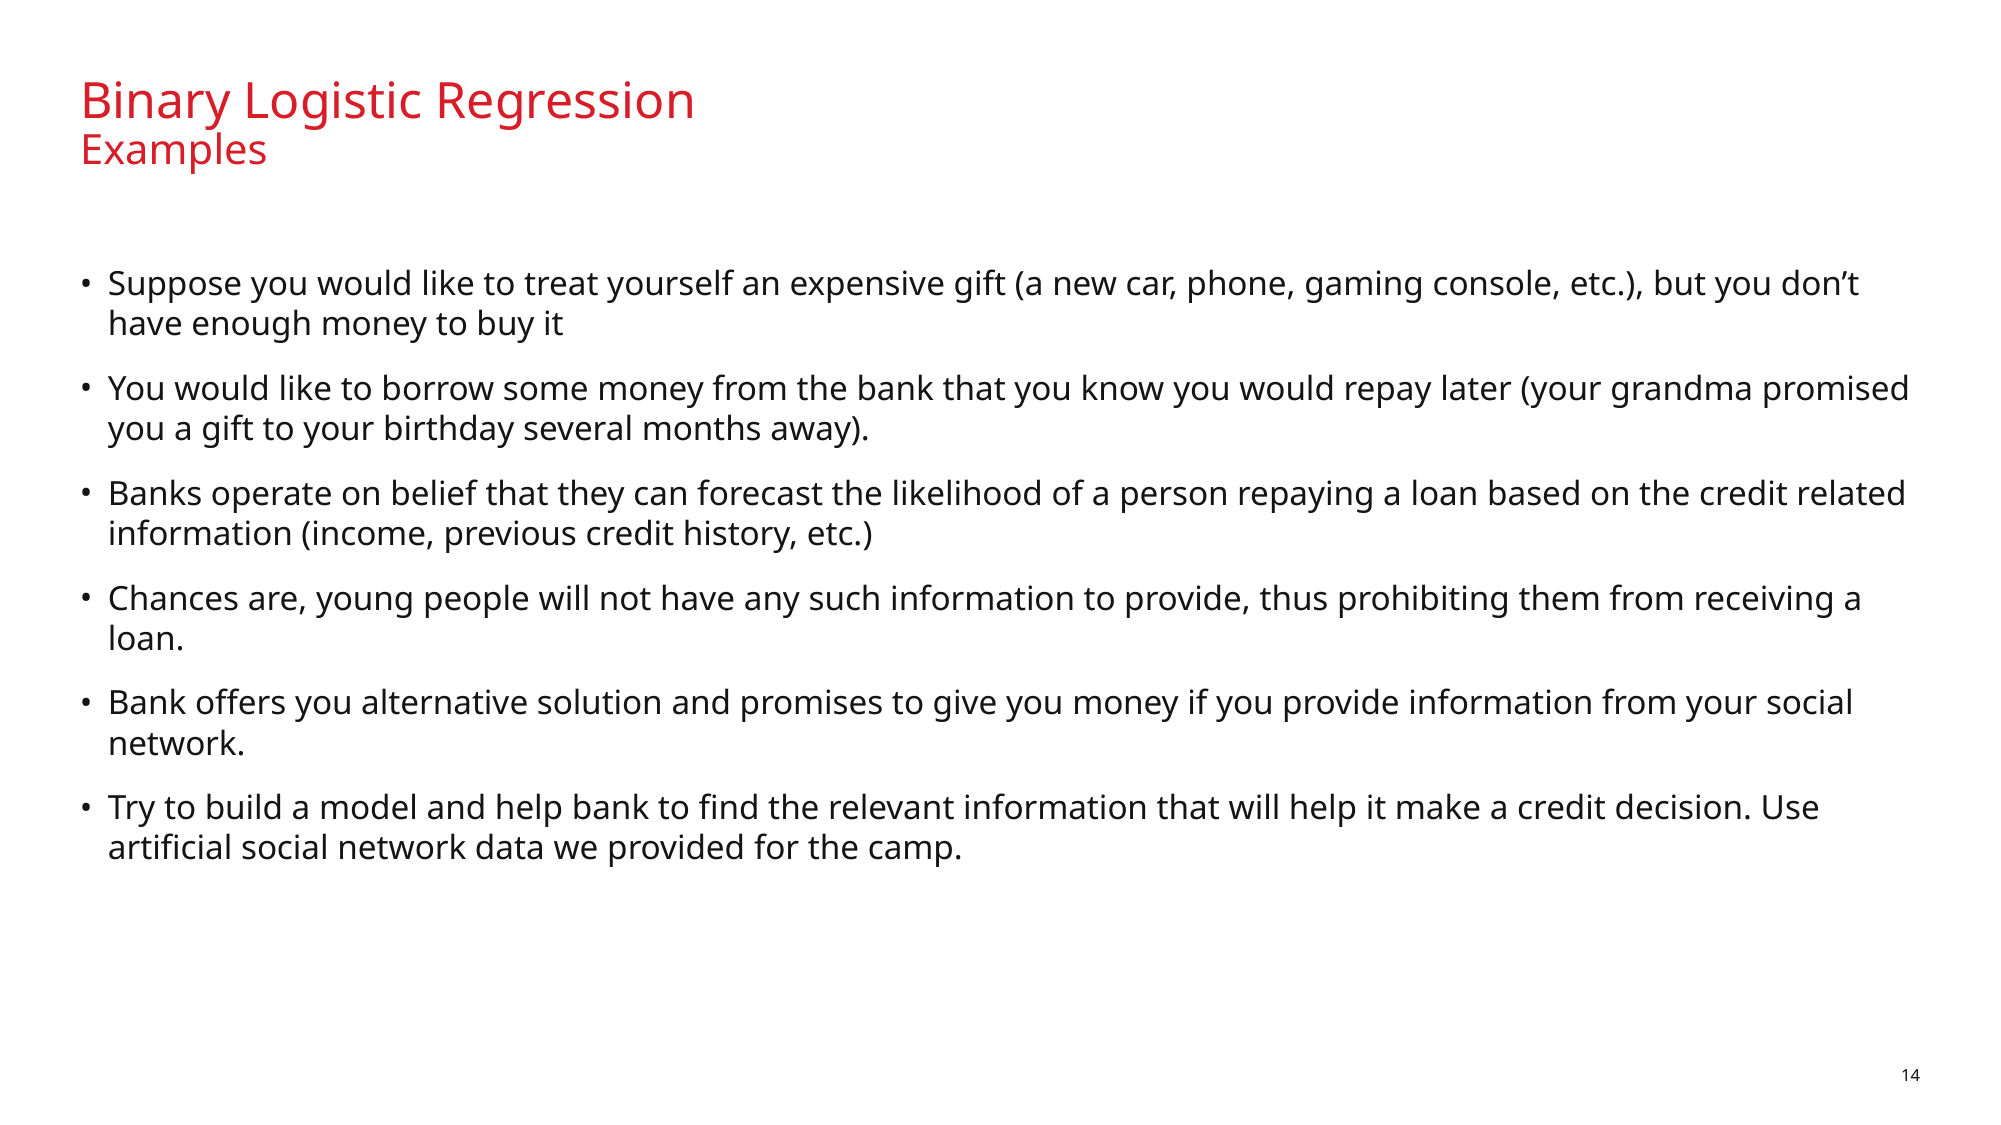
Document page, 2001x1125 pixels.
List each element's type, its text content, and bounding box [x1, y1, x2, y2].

list Suppose you would like to treat yourself an expensive gift (a new car, phone, gaming console, etc.), but you don’t have enough money to buy it You would like to borrow some money from the bank that you know you would repay later (your grandma promised you a gift to your birthday several months away). Banks operate on belief that they can forecast the likelihood of a person repaying a loan based on the credit related information (income, previous credit history, etc.) Chances are, young people will not have any such information to provide, thus prohibiting them from receiving a loan. Bank offers you alternative solution and promises to give you money if you provide information from your social network. Try to build a model and help bank to find the relevant information that will help it make a credit decision. Use artificial social network data we provided for the camp. [79, 262, 1920, 1012]
title Binary Logistic Regression Examples [80, 75, 1920, 240]
slide_number 14 [1839, 1050, 1920, 1088]
